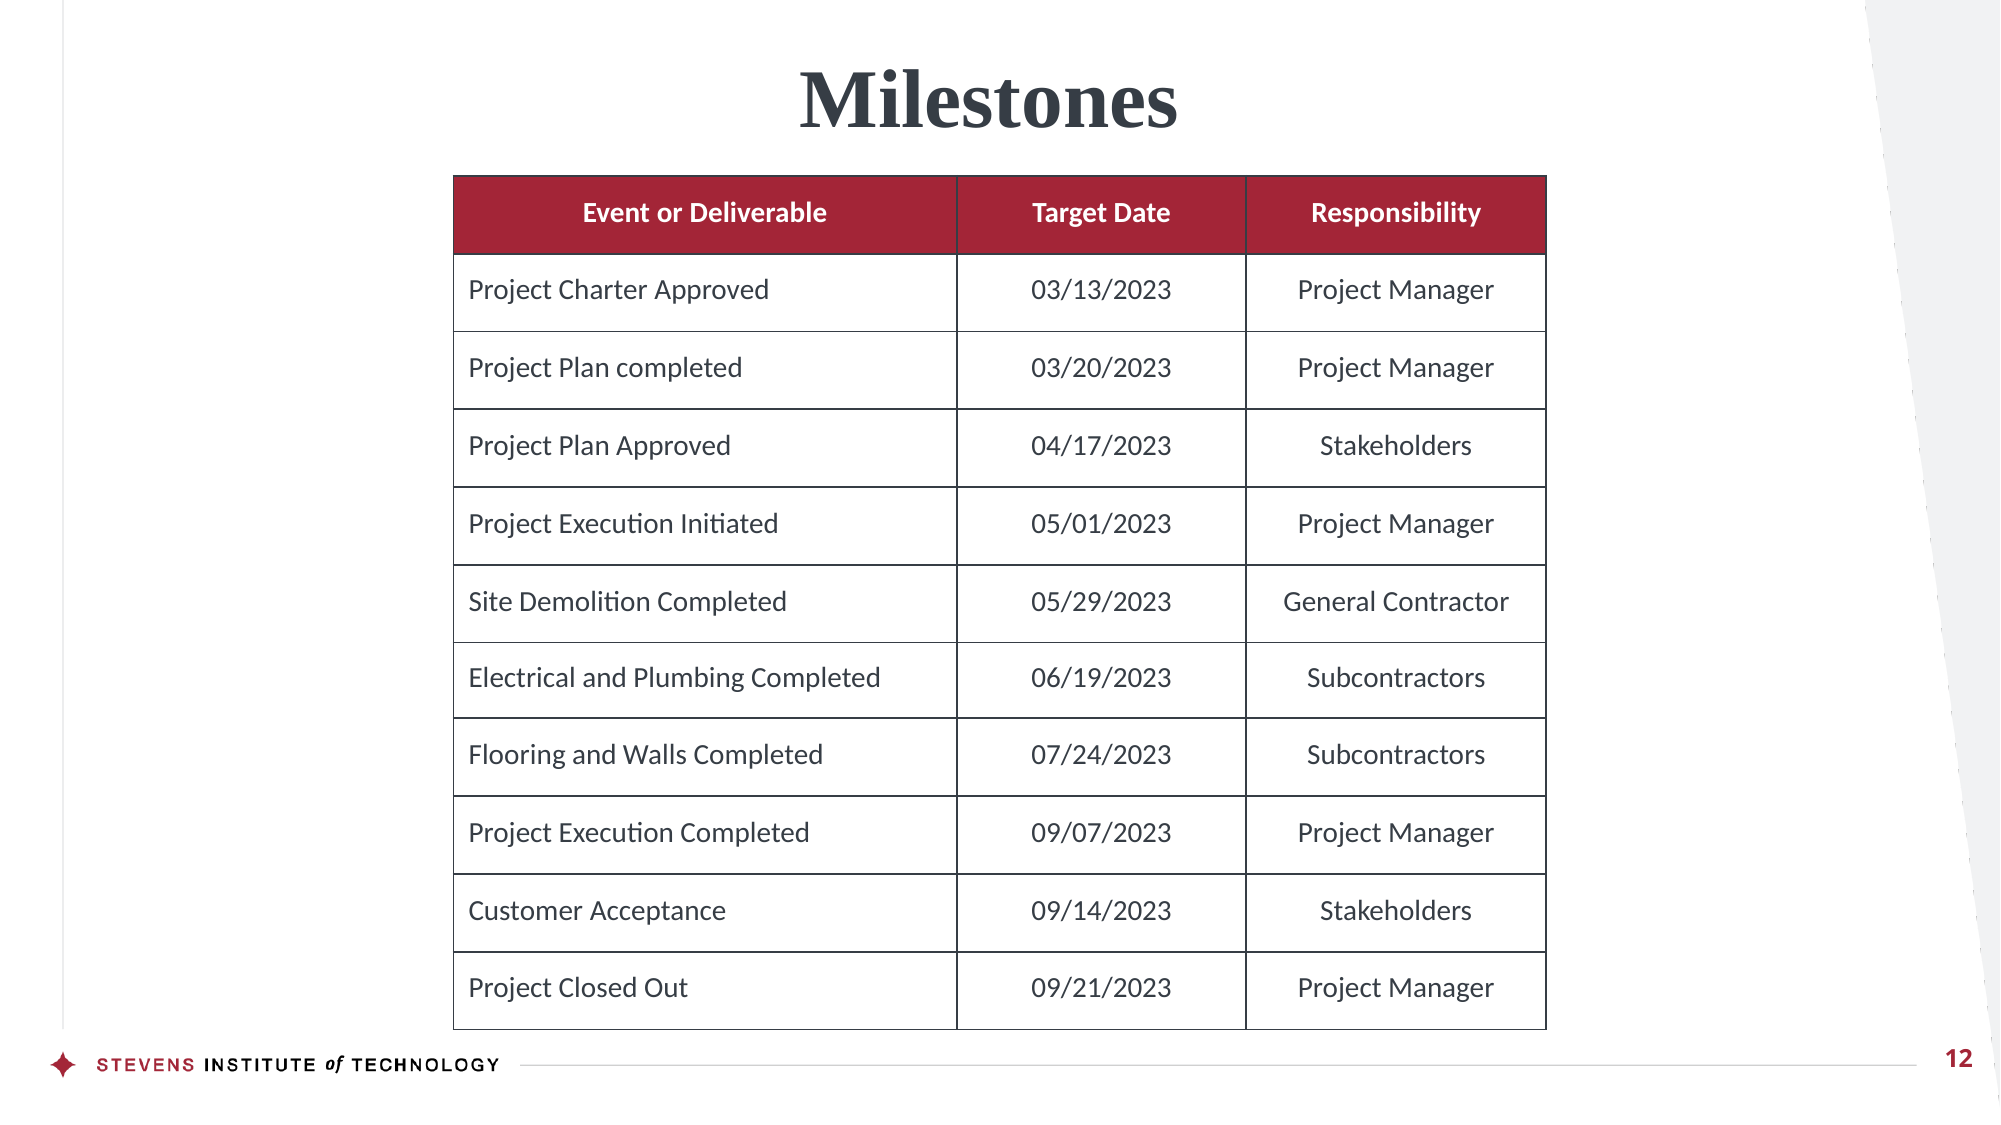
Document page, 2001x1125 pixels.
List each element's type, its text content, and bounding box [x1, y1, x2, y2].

table_cell 05/29/2023 [958, 566, 1245, 642]
table_cell 07/24/2023 [958, 719, 1245, 795]
table_cell Project Charter Approved [454, 255, 956, 331]
table_cell Subcontractors [1247, 719, 1545, 795]
table_cell Subcontractors [1247, 643, 1545, 717]
table_cell Project Manager [1247, 797, 1545, 873]
table_cell 03/13/2023 [958, 255, 1245, 331]
table_cell 06/19/2023 [958, 643, 1245, 717]
table_cell Site Demolition Completed [454, 566, 956, 642]
text_box Milestones [0, 37, 2000, 152]
table_cell Stakeholders [1247, 410, 1545, 486]
table_cell 09/21/2023 [958, 953, 1245, 1029]
table_cell Project Plan completed [454, 332, 956, 408]
table_cell General Contractor [1247, 566, 1545, 642]
table_cell 04/17/2023 [958, 410, 1245, 486]
table_cell Project Closed Out [454, 953, 956, 1029]
table_cell 05/01/2023 [958, 488, 1245, 564]
table_cell Project Execution Initiated [454, 488, 956, 564]
table_cell Electrical and Plumbing Completed [454, 643, 956, 717]
table_header Target Date [958, 177, 1245, 253]
table_cell Project Manager [1247, 255, 1545, 331]
table_cell Project Manager [1247, 332, 1545, 408]
table_cell 09/14/2023 [958, 875, 1245, 951]
table_cell 03/20/2023 [958, 332, 1245, 408]
table_cell Project Execution Completed [454, 797, 956, 873]
table_cell 09/07/2023 [958, 797, 1245, 873]
table_cell Project Manager [1247, 488, 1545, 564]
table_header Event or Deliverable [454, 177, 956, 253]
table_cell Stakeholders [1247, 875, 1545, 951]
table_cell Customer Acceptance [454, 875, 956, 951]
slide_number 12 [1538, 1029, 1988, 1090]
table_cell Project Manager [1247, 953, 1545, 1029]
table_header Responsibility [1247, 177, 1545, 253]
table_cell Project Plan Approved [454, 410, 956, 486]
table_cell Flooring and Walls Completed [454, 719, 956, 795]
